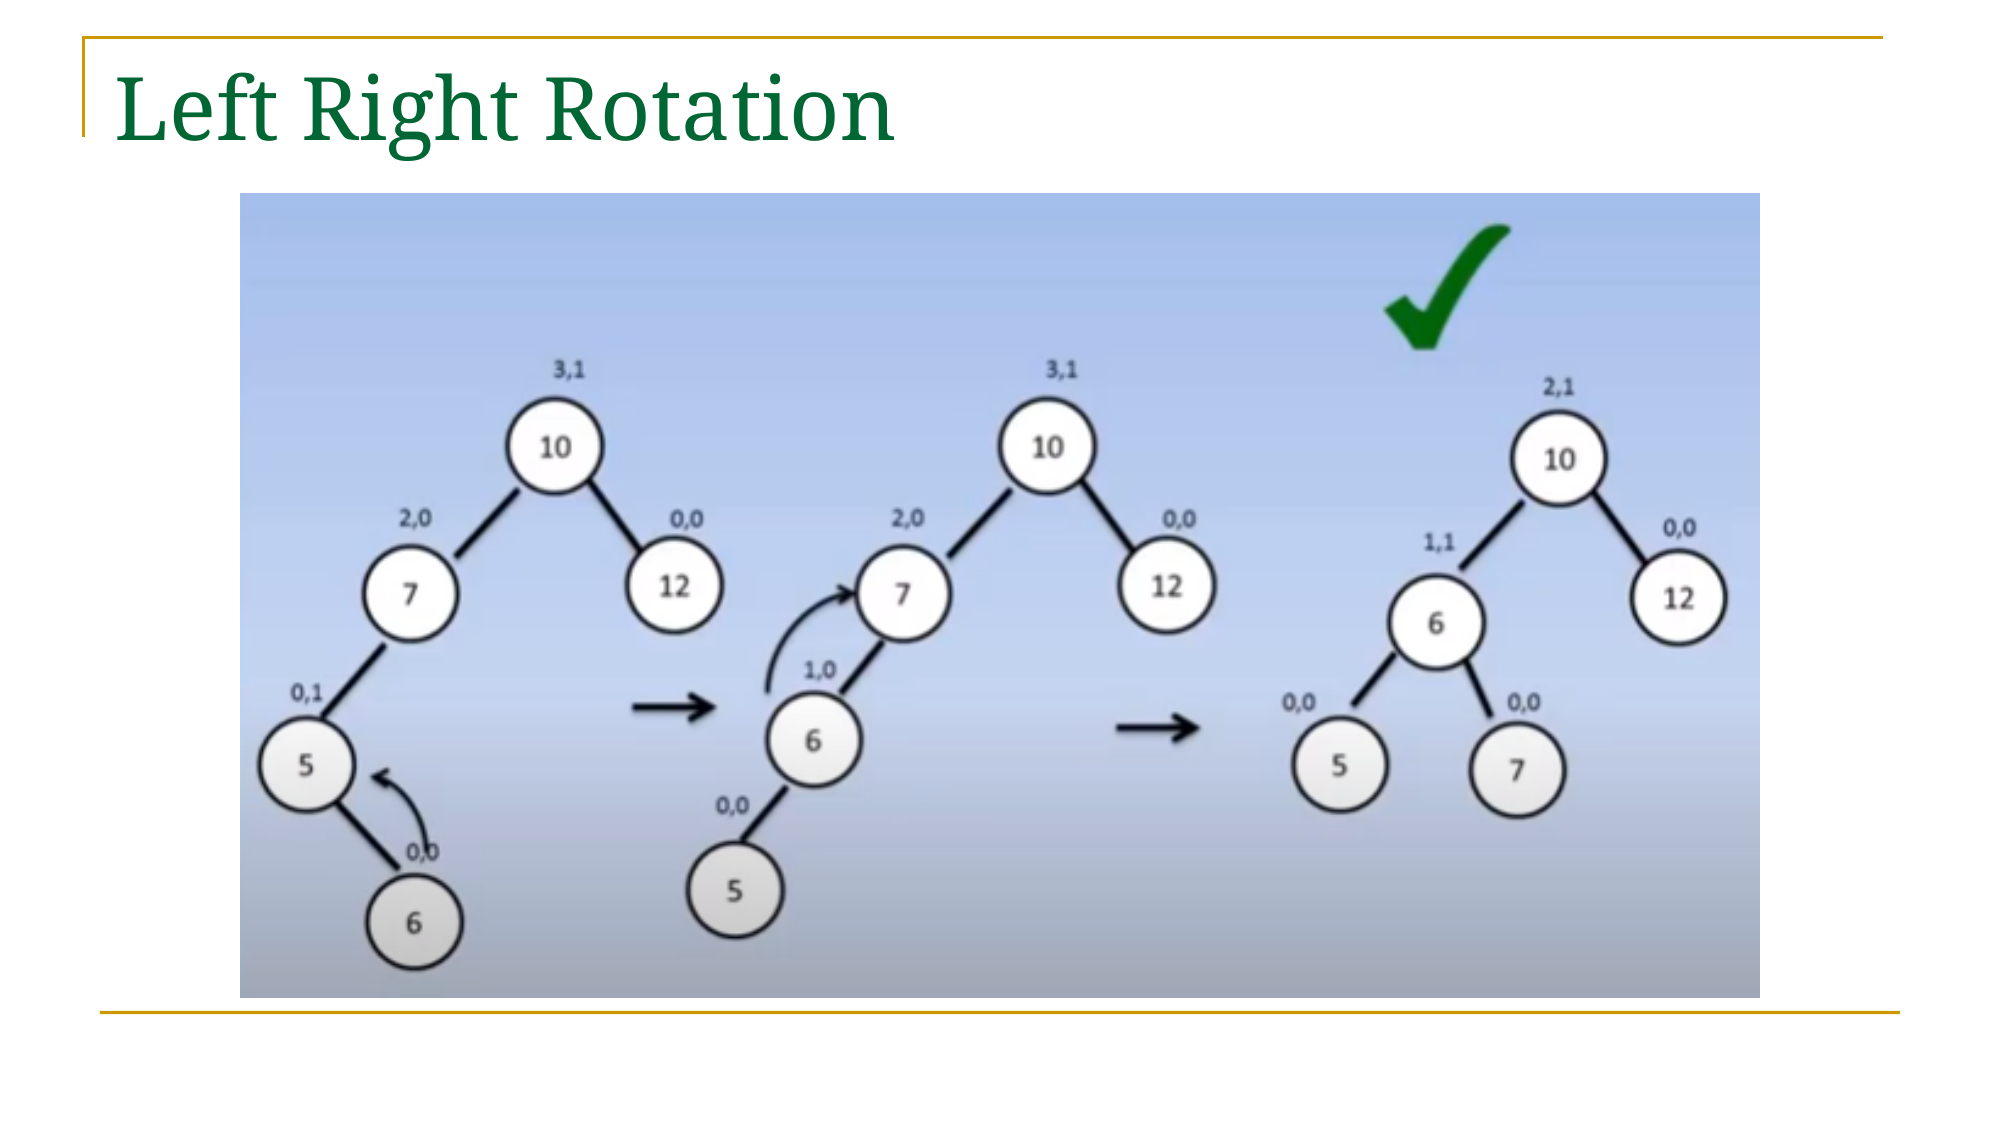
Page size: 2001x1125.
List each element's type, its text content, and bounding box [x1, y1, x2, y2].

title Left Right Rotation [99, 45, 1900, 233]
picture [240, 193, 1760, 998]
